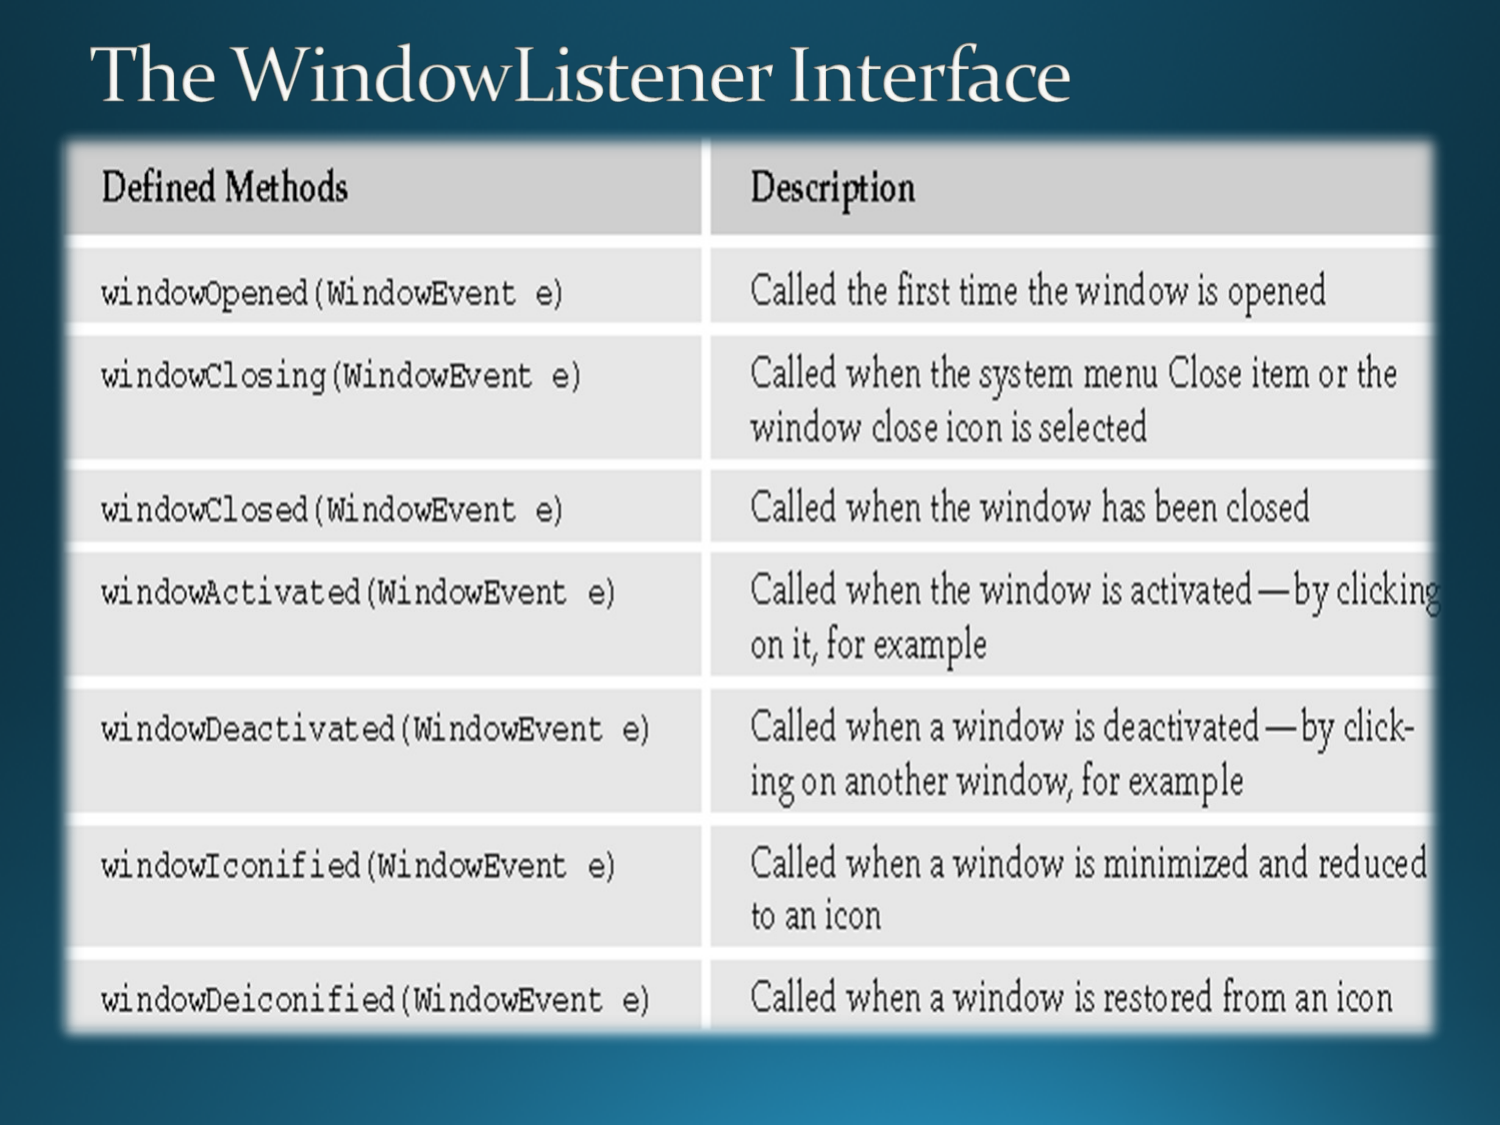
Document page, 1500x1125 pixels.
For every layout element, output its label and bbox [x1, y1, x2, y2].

text_box [41, 3, 1451, 1052]
picture [0, 0, 1500, 1125]
